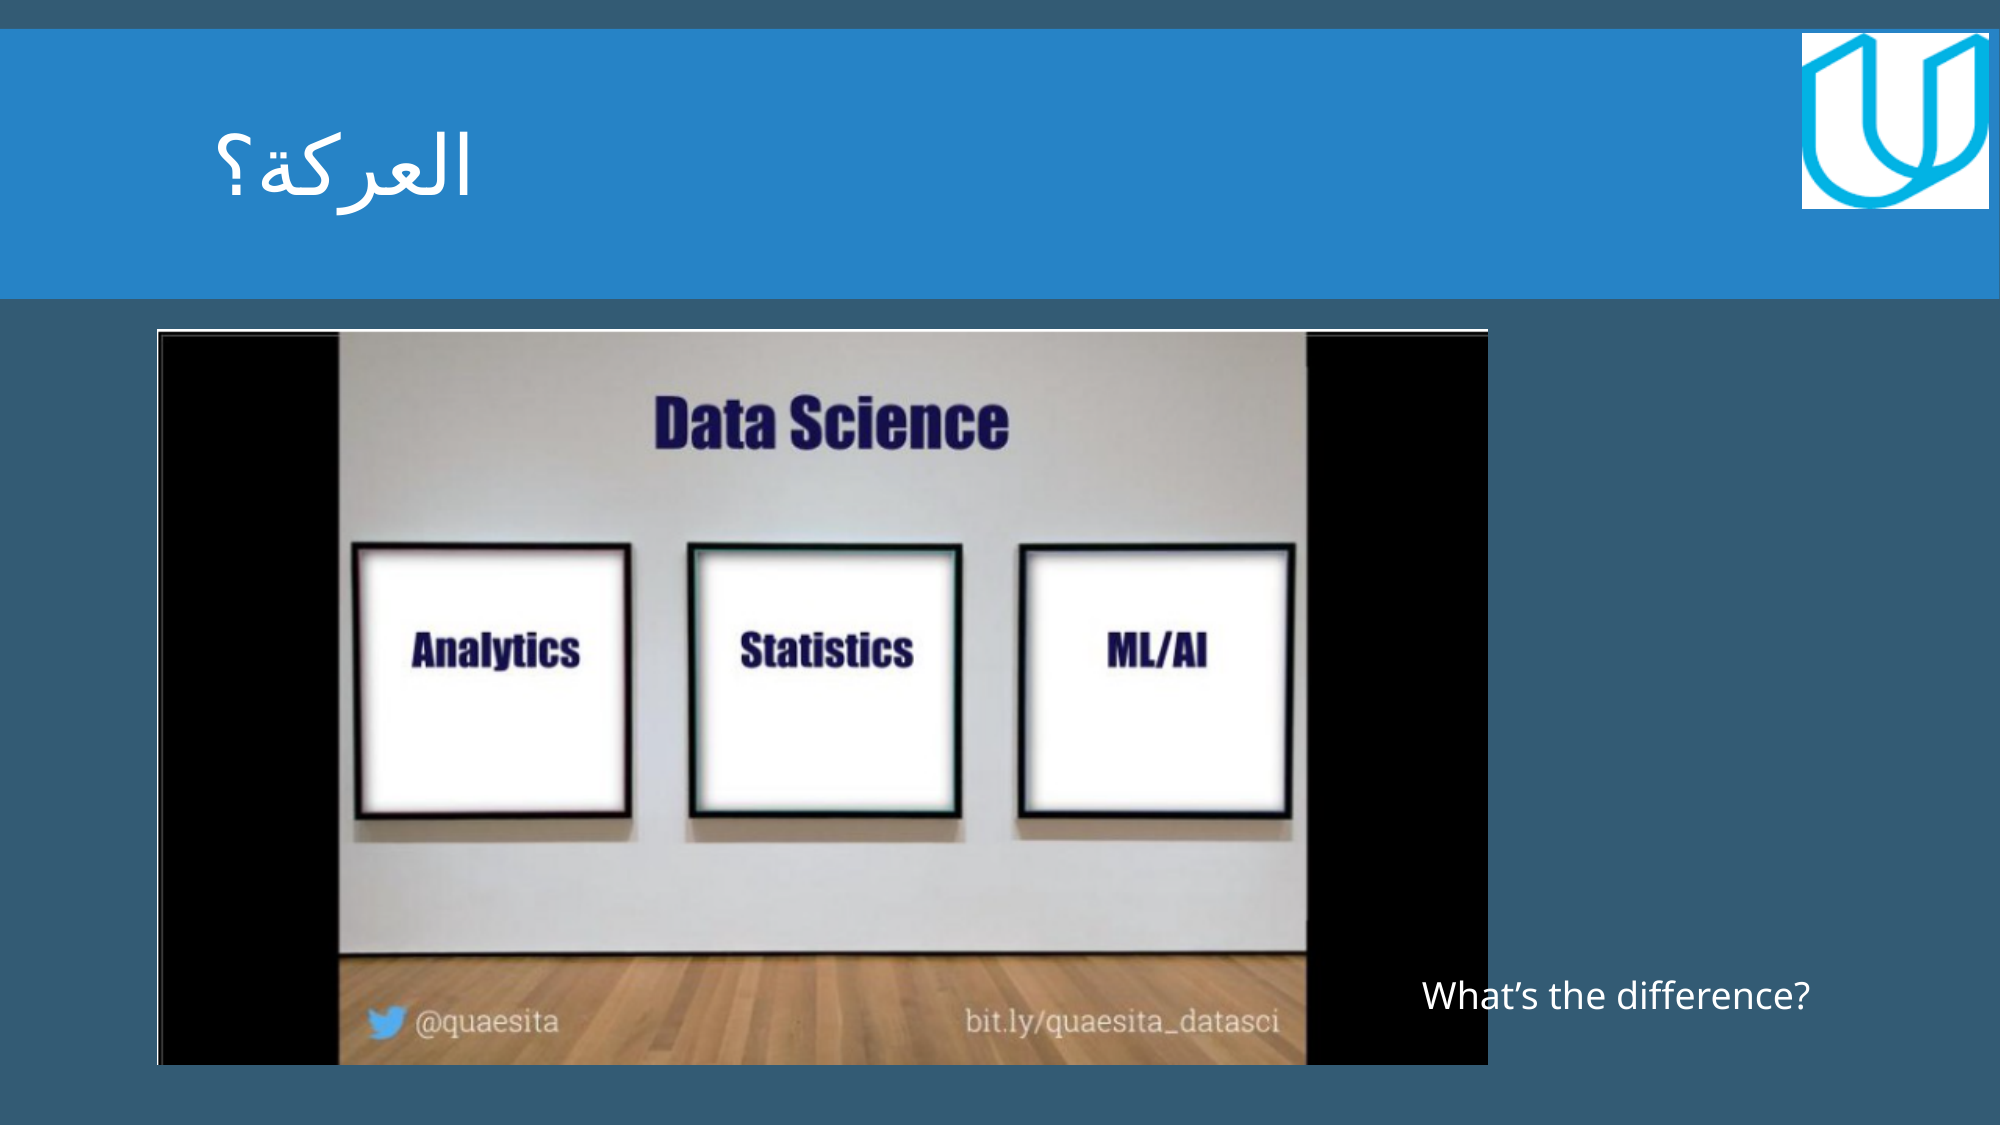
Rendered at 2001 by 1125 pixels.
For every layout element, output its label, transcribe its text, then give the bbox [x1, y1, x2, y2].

text_box What’s the difference? [1494, 964, 1826, 1025]
picture [157, 329, 1488, 1065]
picture [1802, 33, 1989, 167]
picture [1816, 47, 1912, 197]
picture [1803, 159, 1866, 209]
picture [1876, 124, 1989, 209]
title العركة؟ [197, 46, 1803, 295]
picture [1933, 47, 1974, 167]
